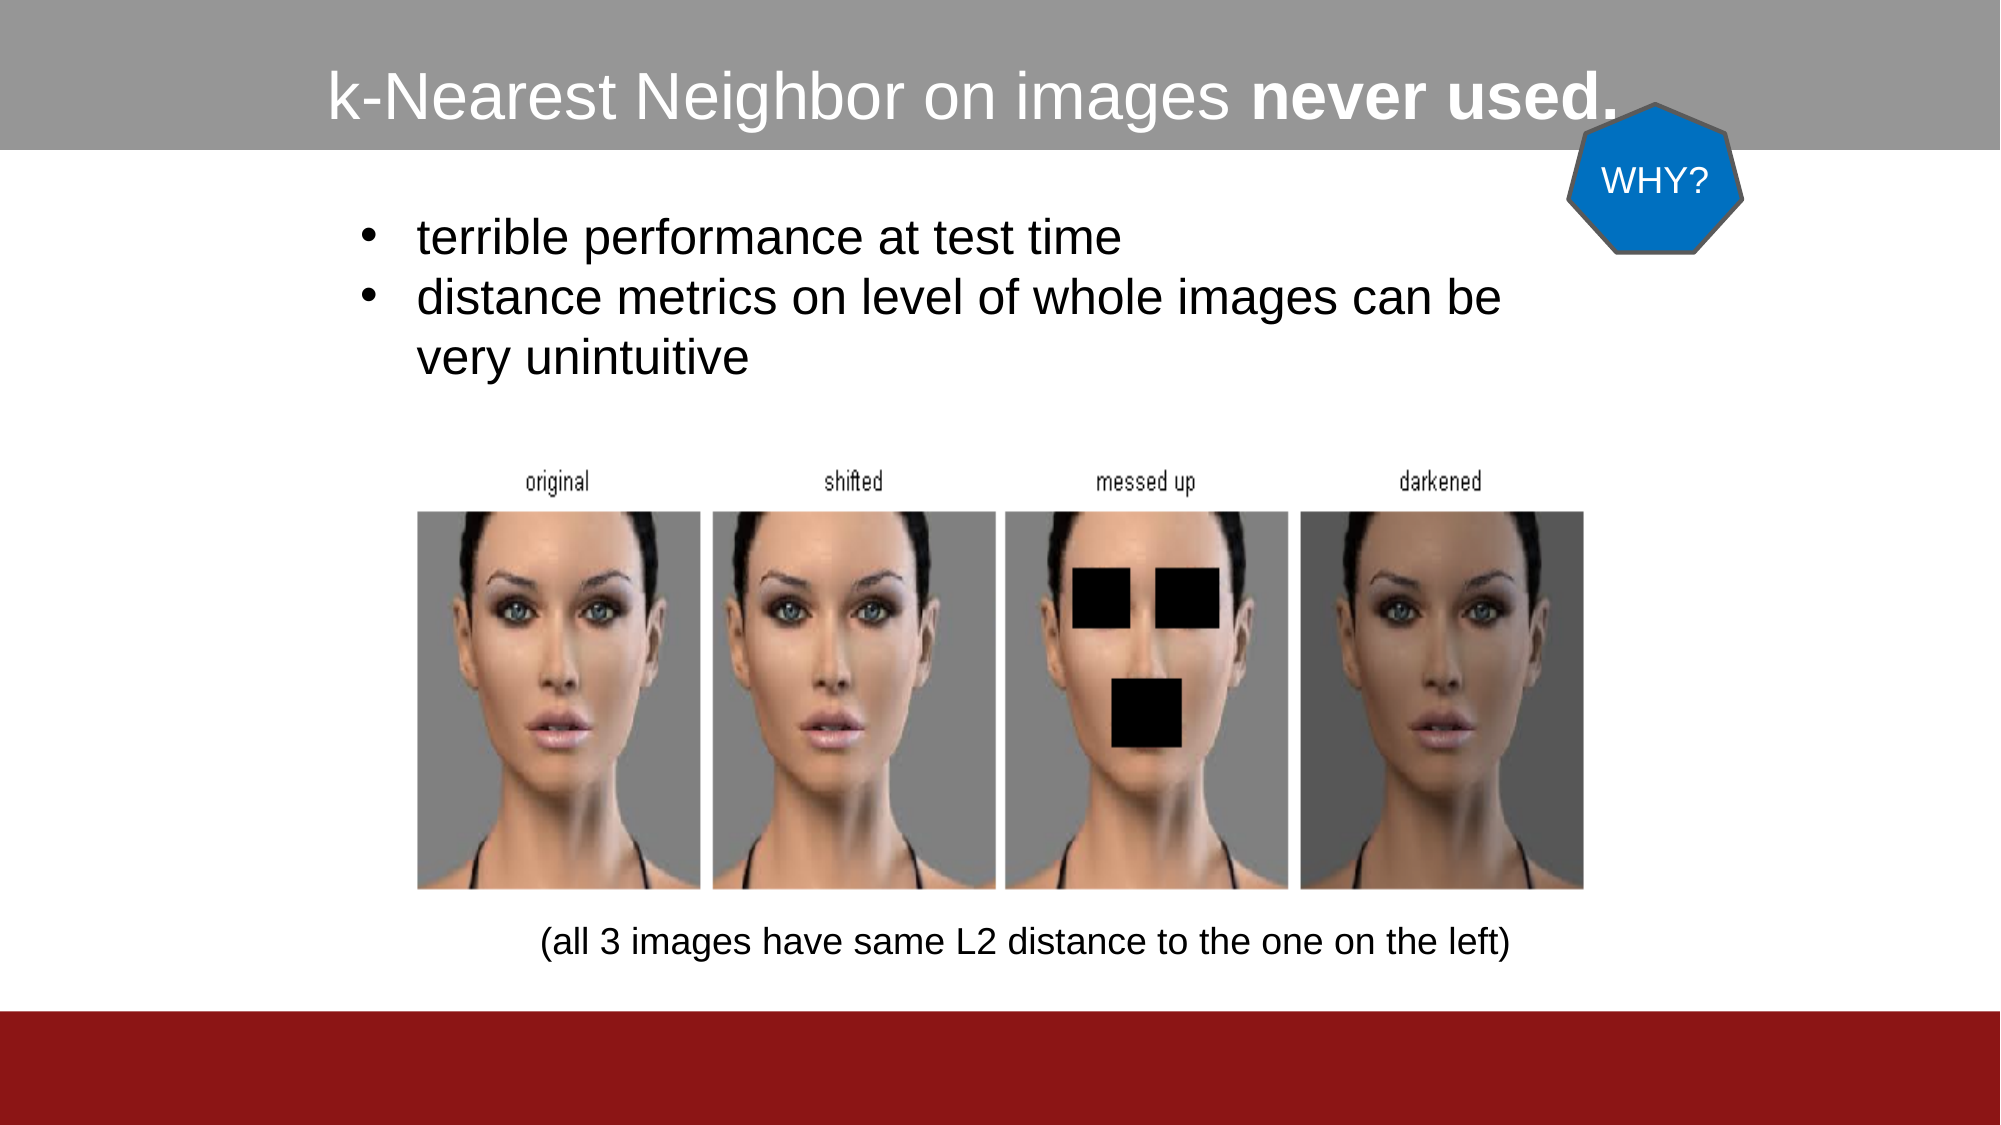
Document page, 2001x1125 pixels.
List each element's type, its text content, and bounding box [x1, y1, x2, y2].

text_box WHY? [1566, 102, 1745, 255]
text_box k-Nearest Neighbor on images never used. [312, 37, 1644, 253]
text_box terrible performance at test time distance metrics on level of whole images can be very unintuitive [332, 189, 1620, 463]
text_box (all 3 images have same L2 distance to the one on the left) [524, 903, 1550, 964]
picture [412, 462, 1587, 897]
